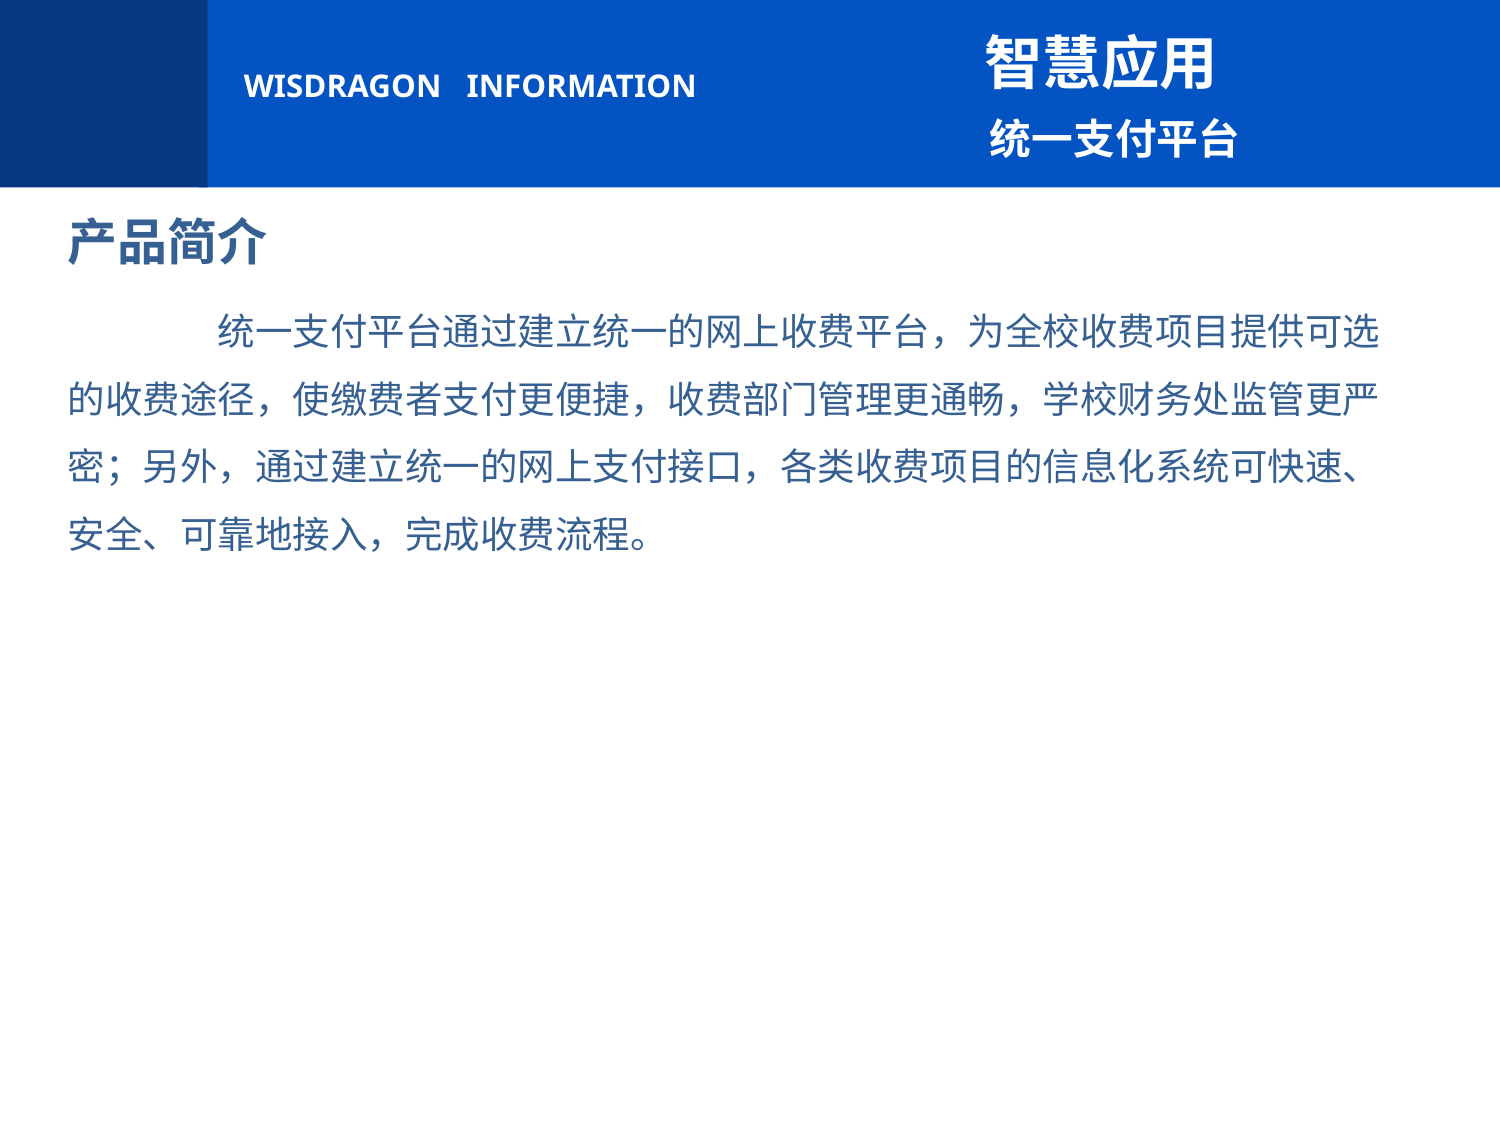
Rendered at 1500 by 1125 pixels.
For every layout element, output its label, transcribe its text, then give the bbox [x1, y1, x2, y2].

list 产品简介 统一支付平台通过建立统一的网上收费平台，为全校收费项目提供可选的收费途径，使缴费者支付更便捷，收费部门管理更通畅，学校财务处监管更严密；另外，通过建立统一的网上支付接口，各类收费项目的信息化系统可快速、安全、可靠地接入，完成收费流程。 [53, 172, 1404, 916]
text_box 智慧应用 统一支付平台 [702, 19, 1500, 174]
